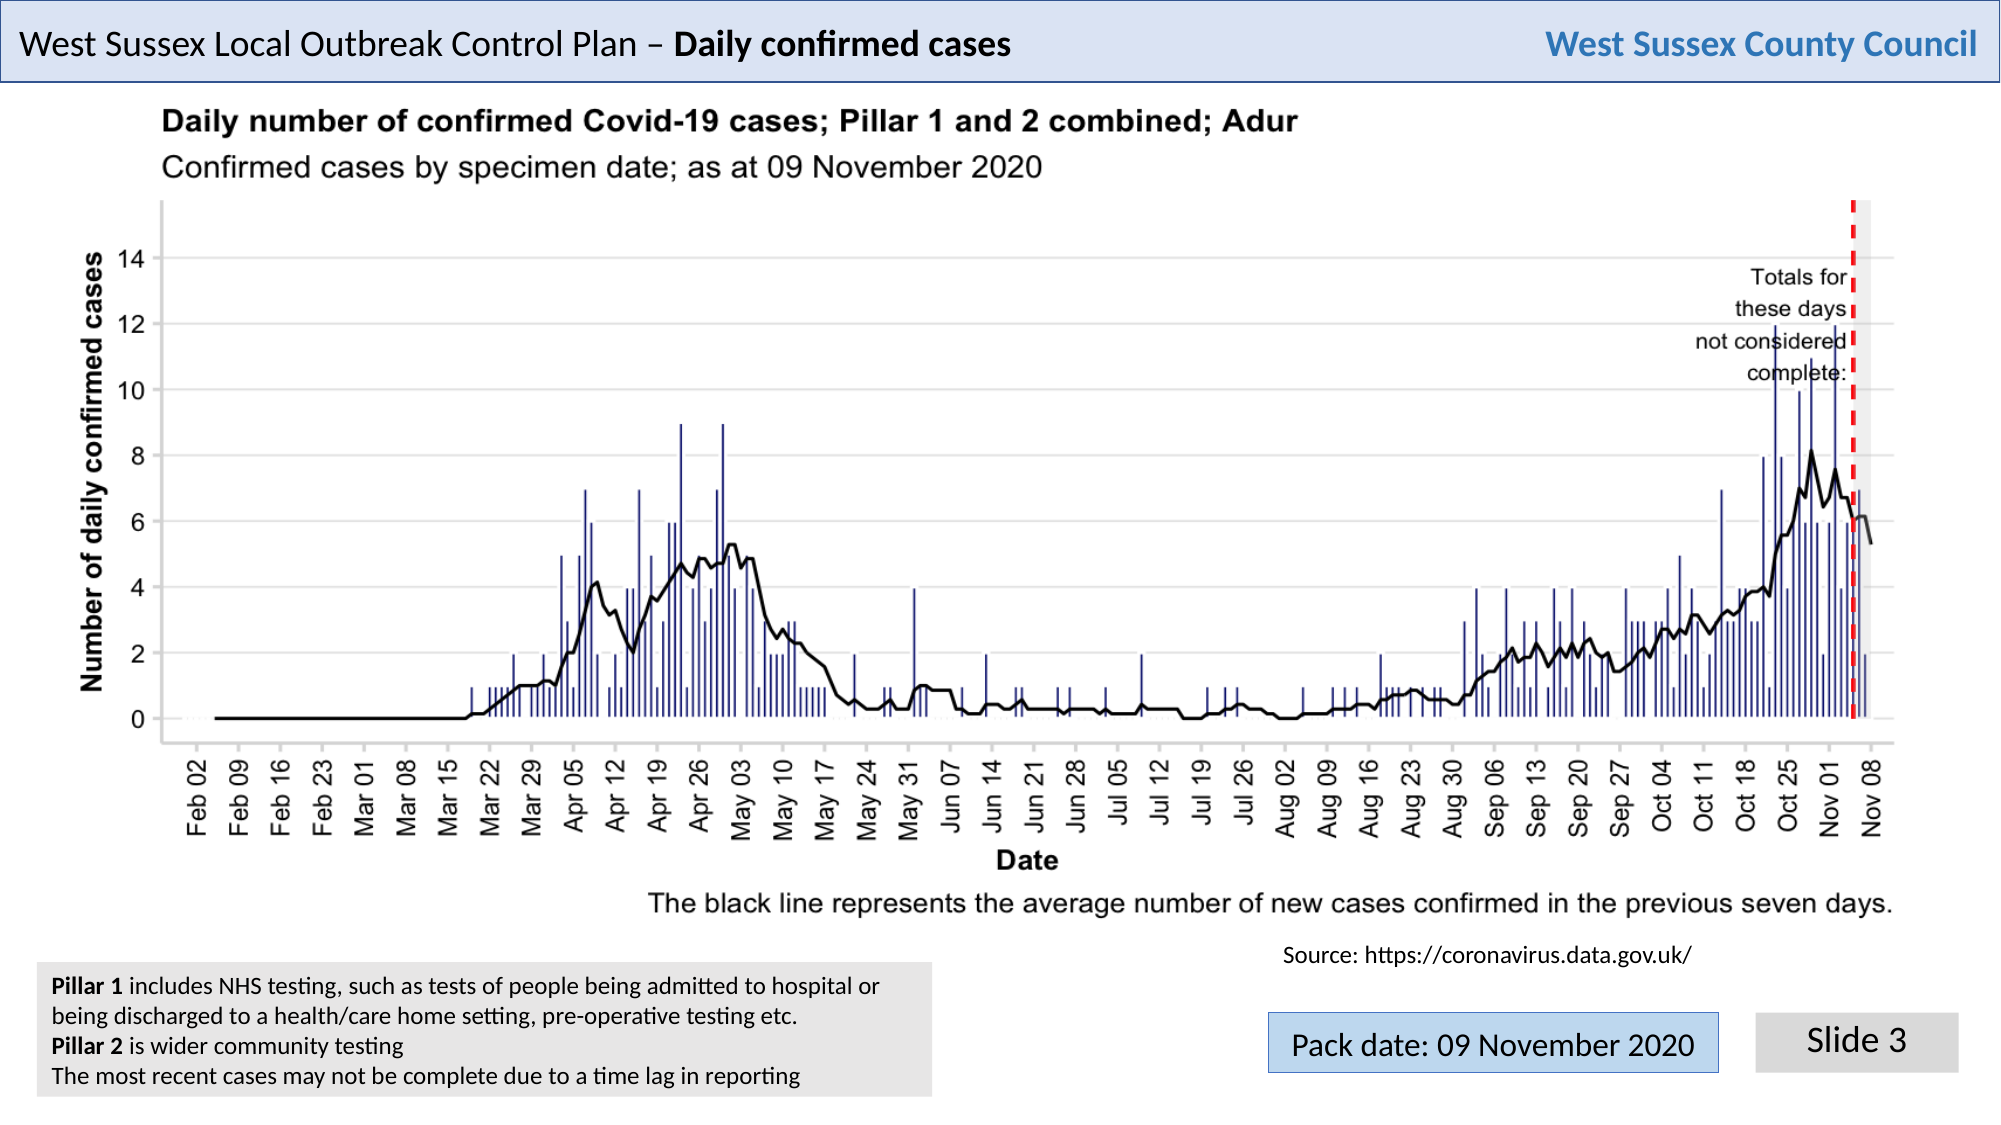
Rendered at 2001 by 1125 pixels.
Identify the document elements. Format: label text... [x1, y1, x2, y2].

list Slide 3 [1755, 1012, 1959, 1073]
list Source: https://coronavirus.data.gov.uk/ [1268, 935, 1912, 995]
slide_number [1268, 1012, 1719, 1073]
picture [63, 91, 1912, 935]
